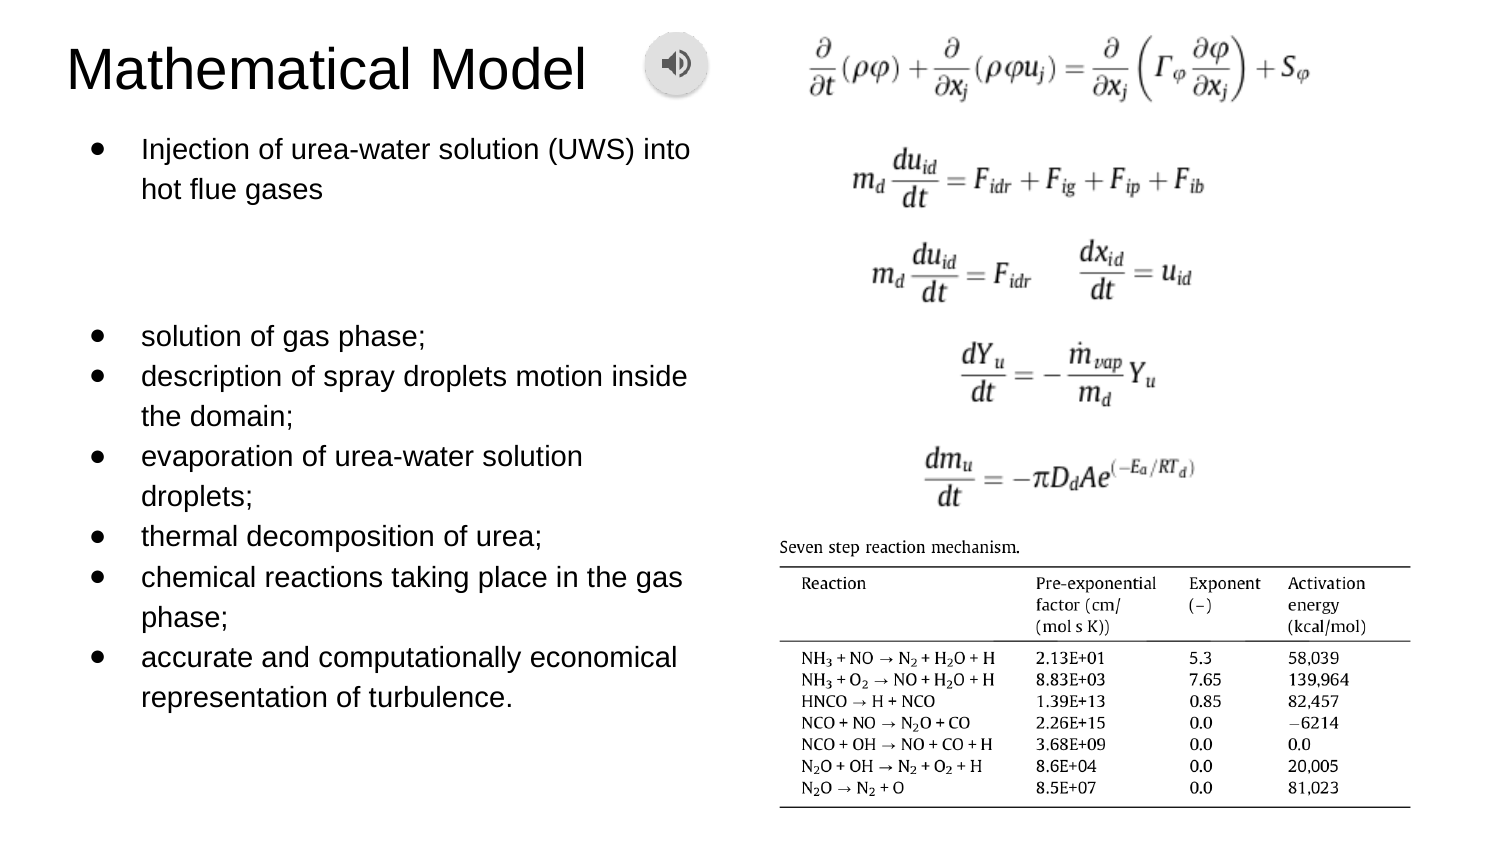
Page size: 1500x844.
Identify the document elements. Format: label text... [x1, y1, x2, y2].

picture [855, 236, 1055, 318]
picture [785, 22, 1343, 125]
picture [637, 24, 714, 101]
picture [922, 432, 1206, 519]
picture [770, 535, 1424, 820]
picture [957, 336, 1171, 416]
title Mathematical Model [51, 15, 1449, 110]
list Injection of urea-water solution (UWS) into hot flue gases solution of gas phase; description of spray droplets motion inside the domain; evaporation of urea-water solution droplets; thermal decomposition of urea; chemical reactions taking place in the gas phase; accurate and computationally economical representation of turbulence. [51, 109, 714, 769]
picture [1078, 233, 1204, 321]
picture [835, 141, 1260, 217]
